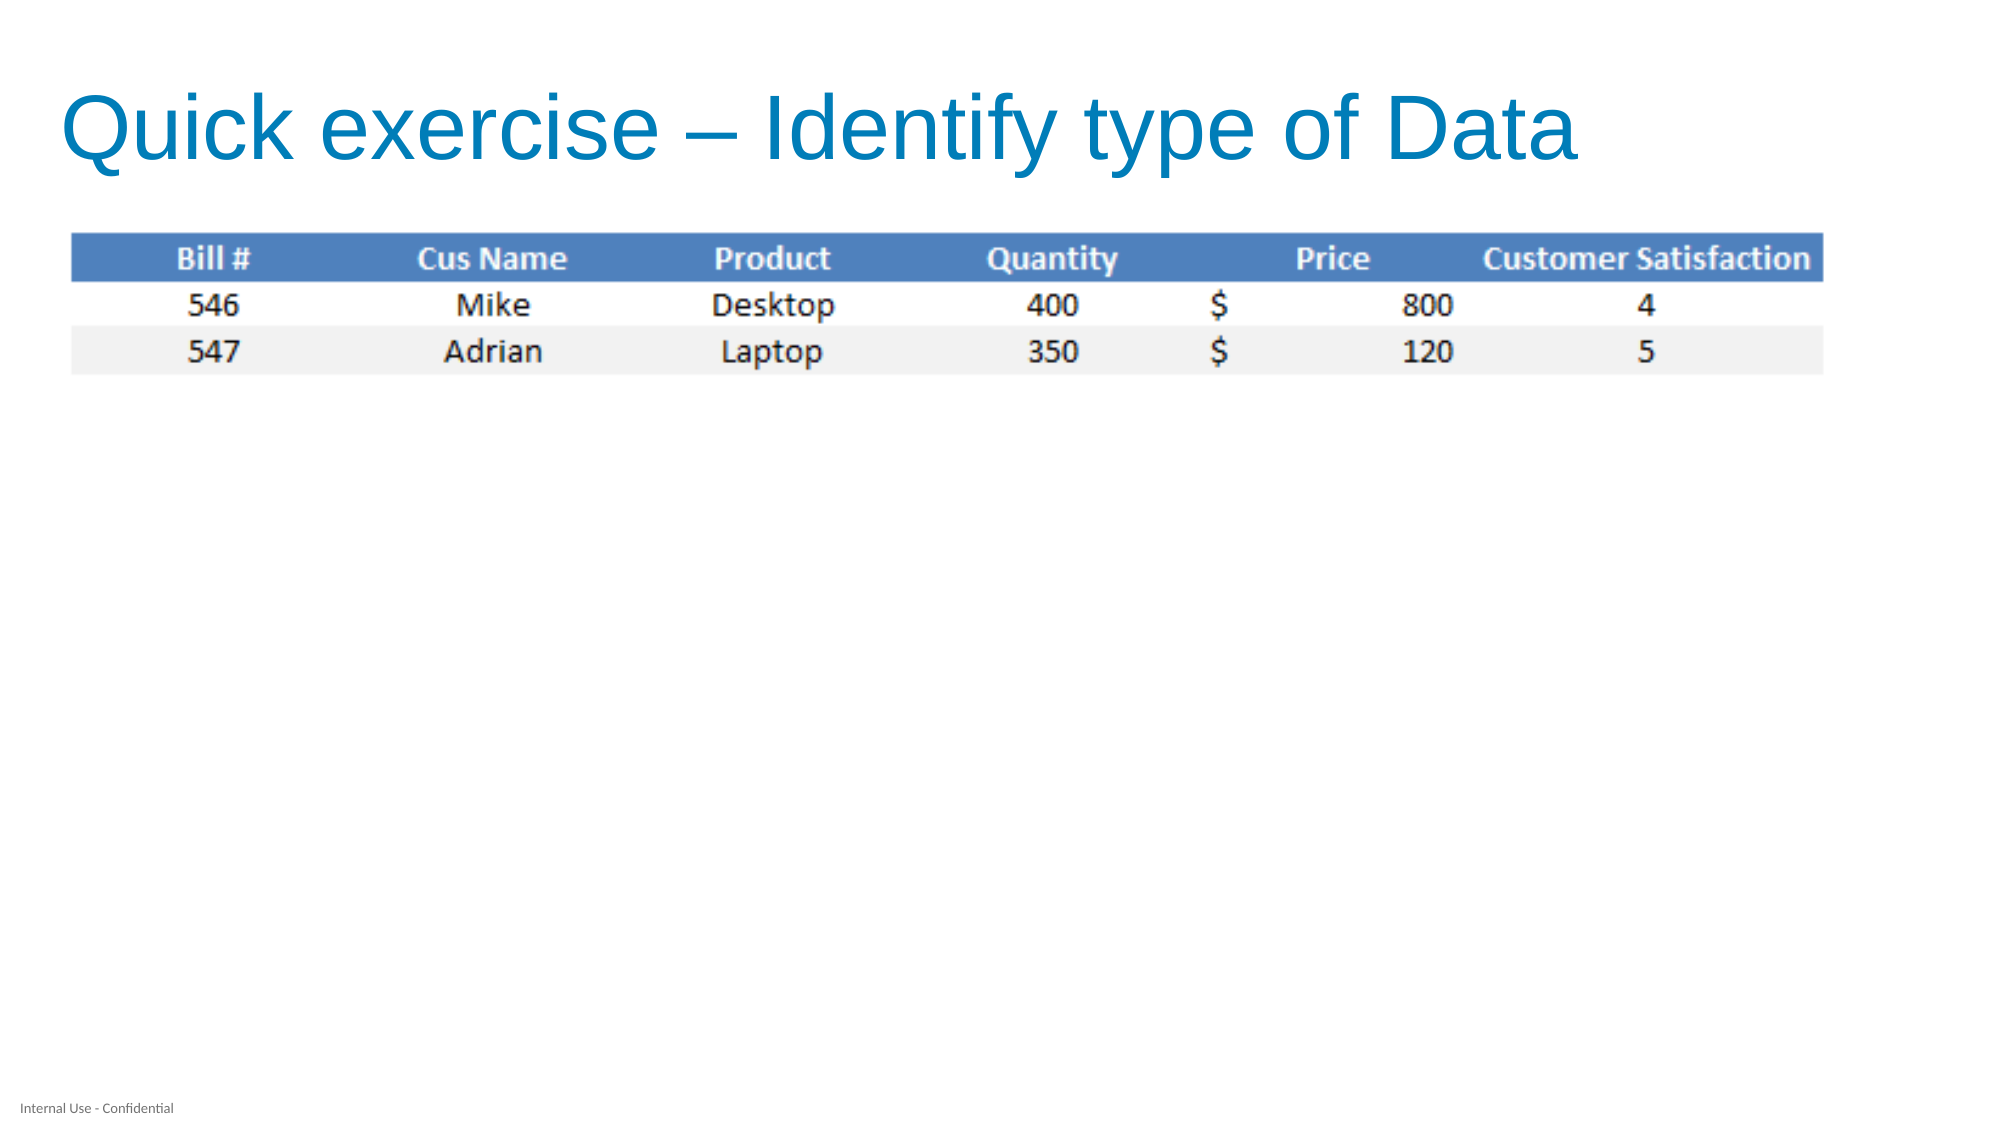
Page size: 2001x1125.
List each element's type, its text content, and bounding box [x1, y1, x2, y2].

title Quick exercise – Identify type of Data [60, 59, 1800, 200]
picture [59, 219, 1841, 385]
